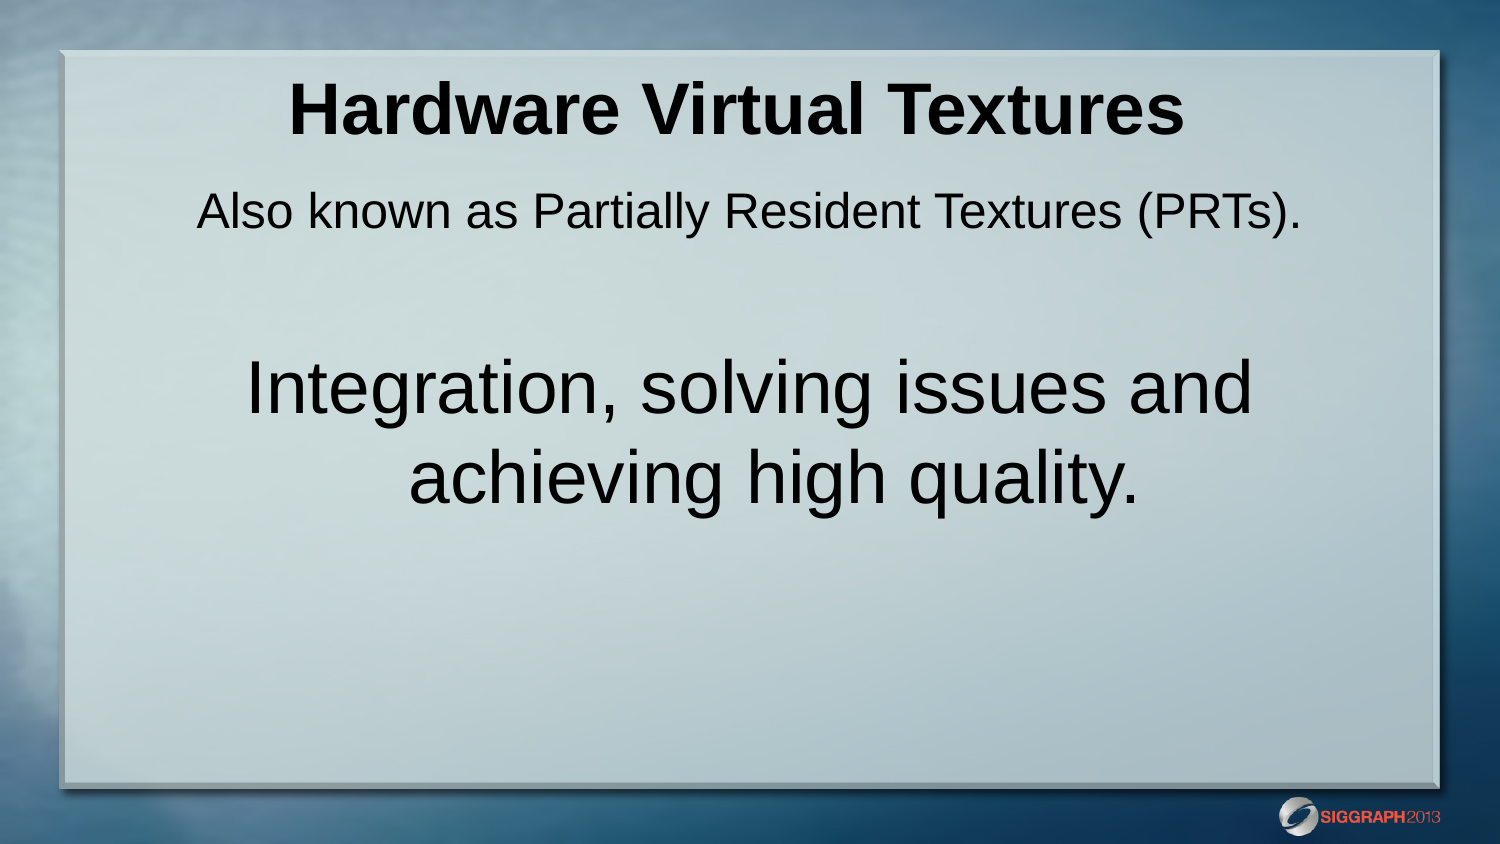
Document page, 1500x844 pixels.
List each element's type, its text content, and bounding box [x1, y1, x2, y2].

list Also known as Partially Resident Textures (PRTs). Integration, solving issues and achieving high quality. [75, 171, 1425, 743]
picture [0, 0, 1500, 844]
title Hardware Virtual Textures [62, 54, 1413, 157]
